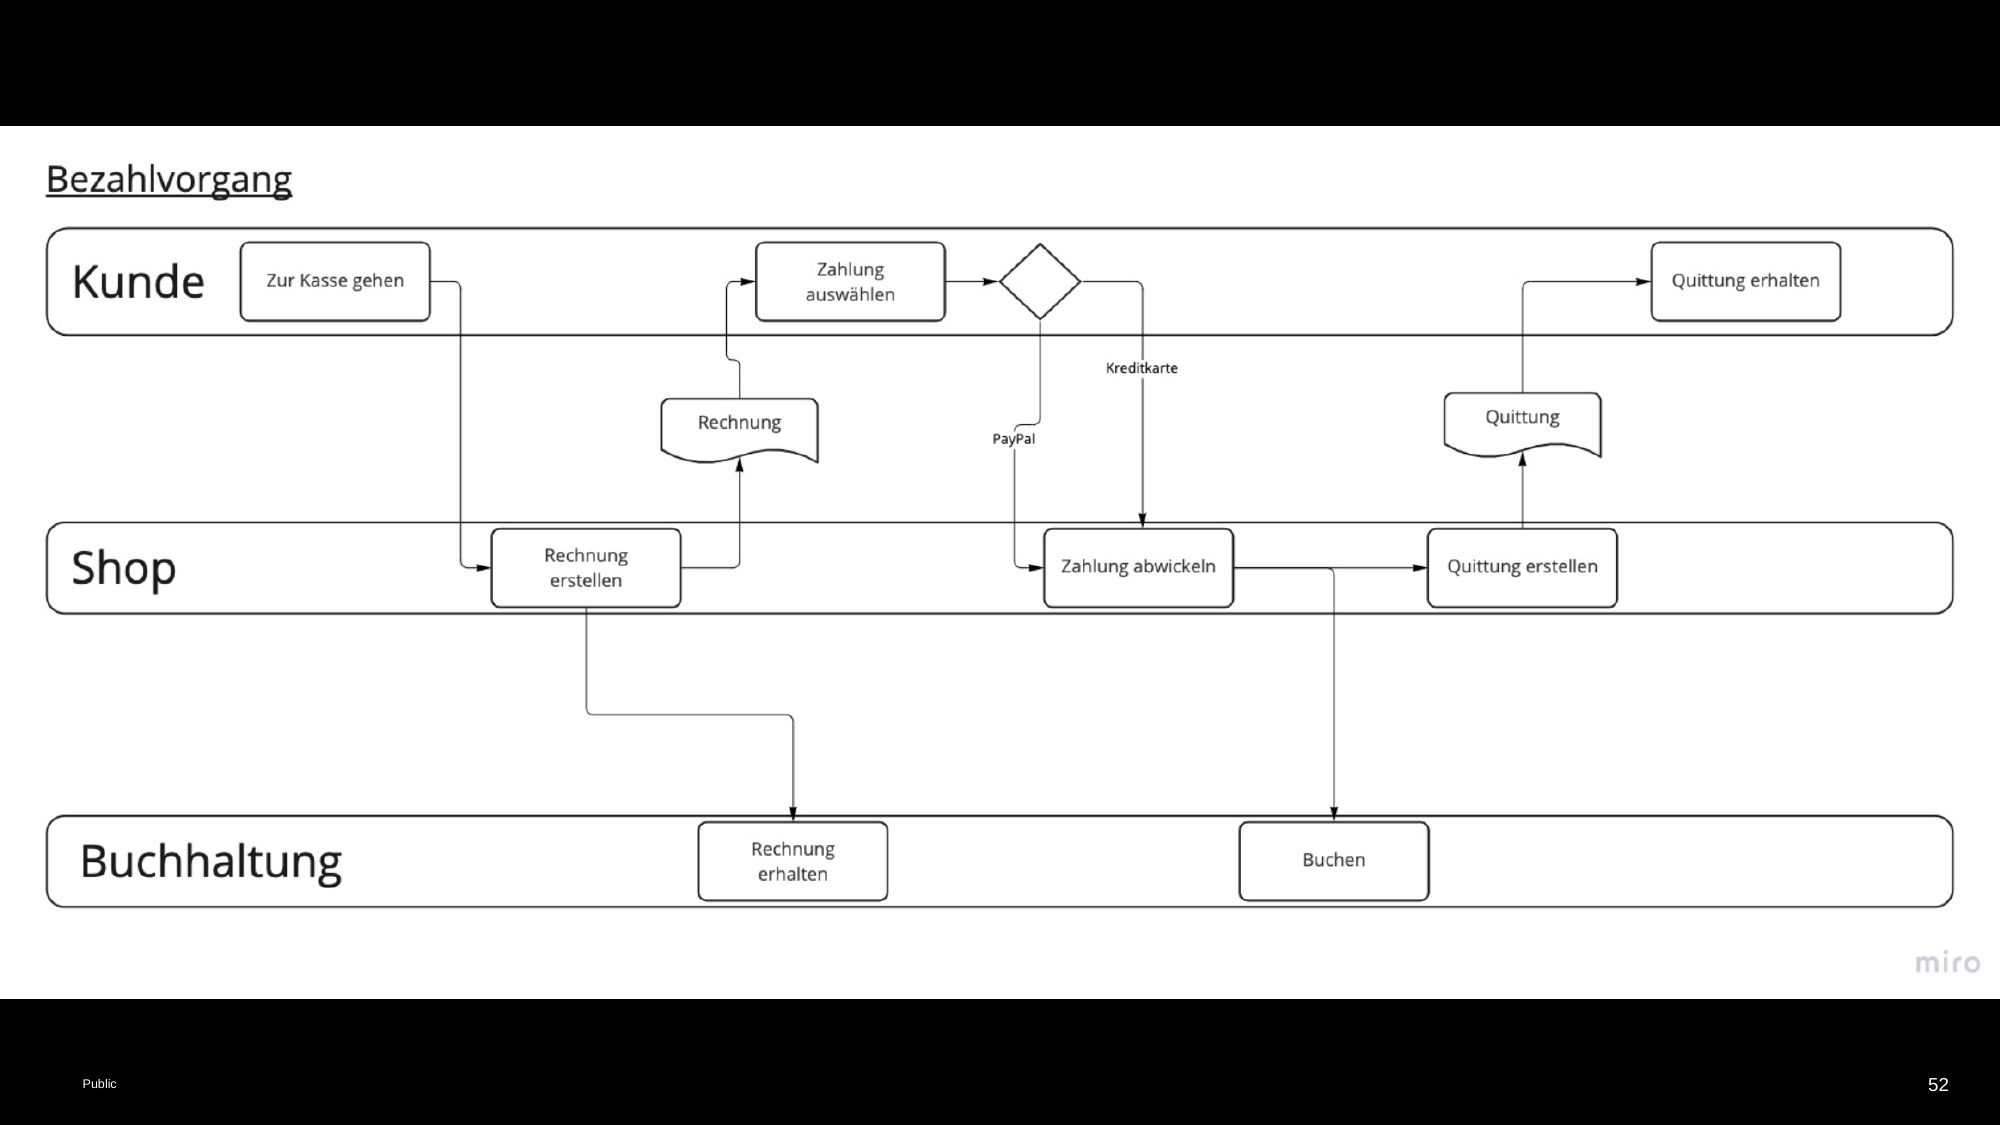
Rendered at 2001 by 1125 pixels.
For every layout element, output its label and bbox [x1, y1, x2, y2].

picture [0, 126, 2001, 999]
